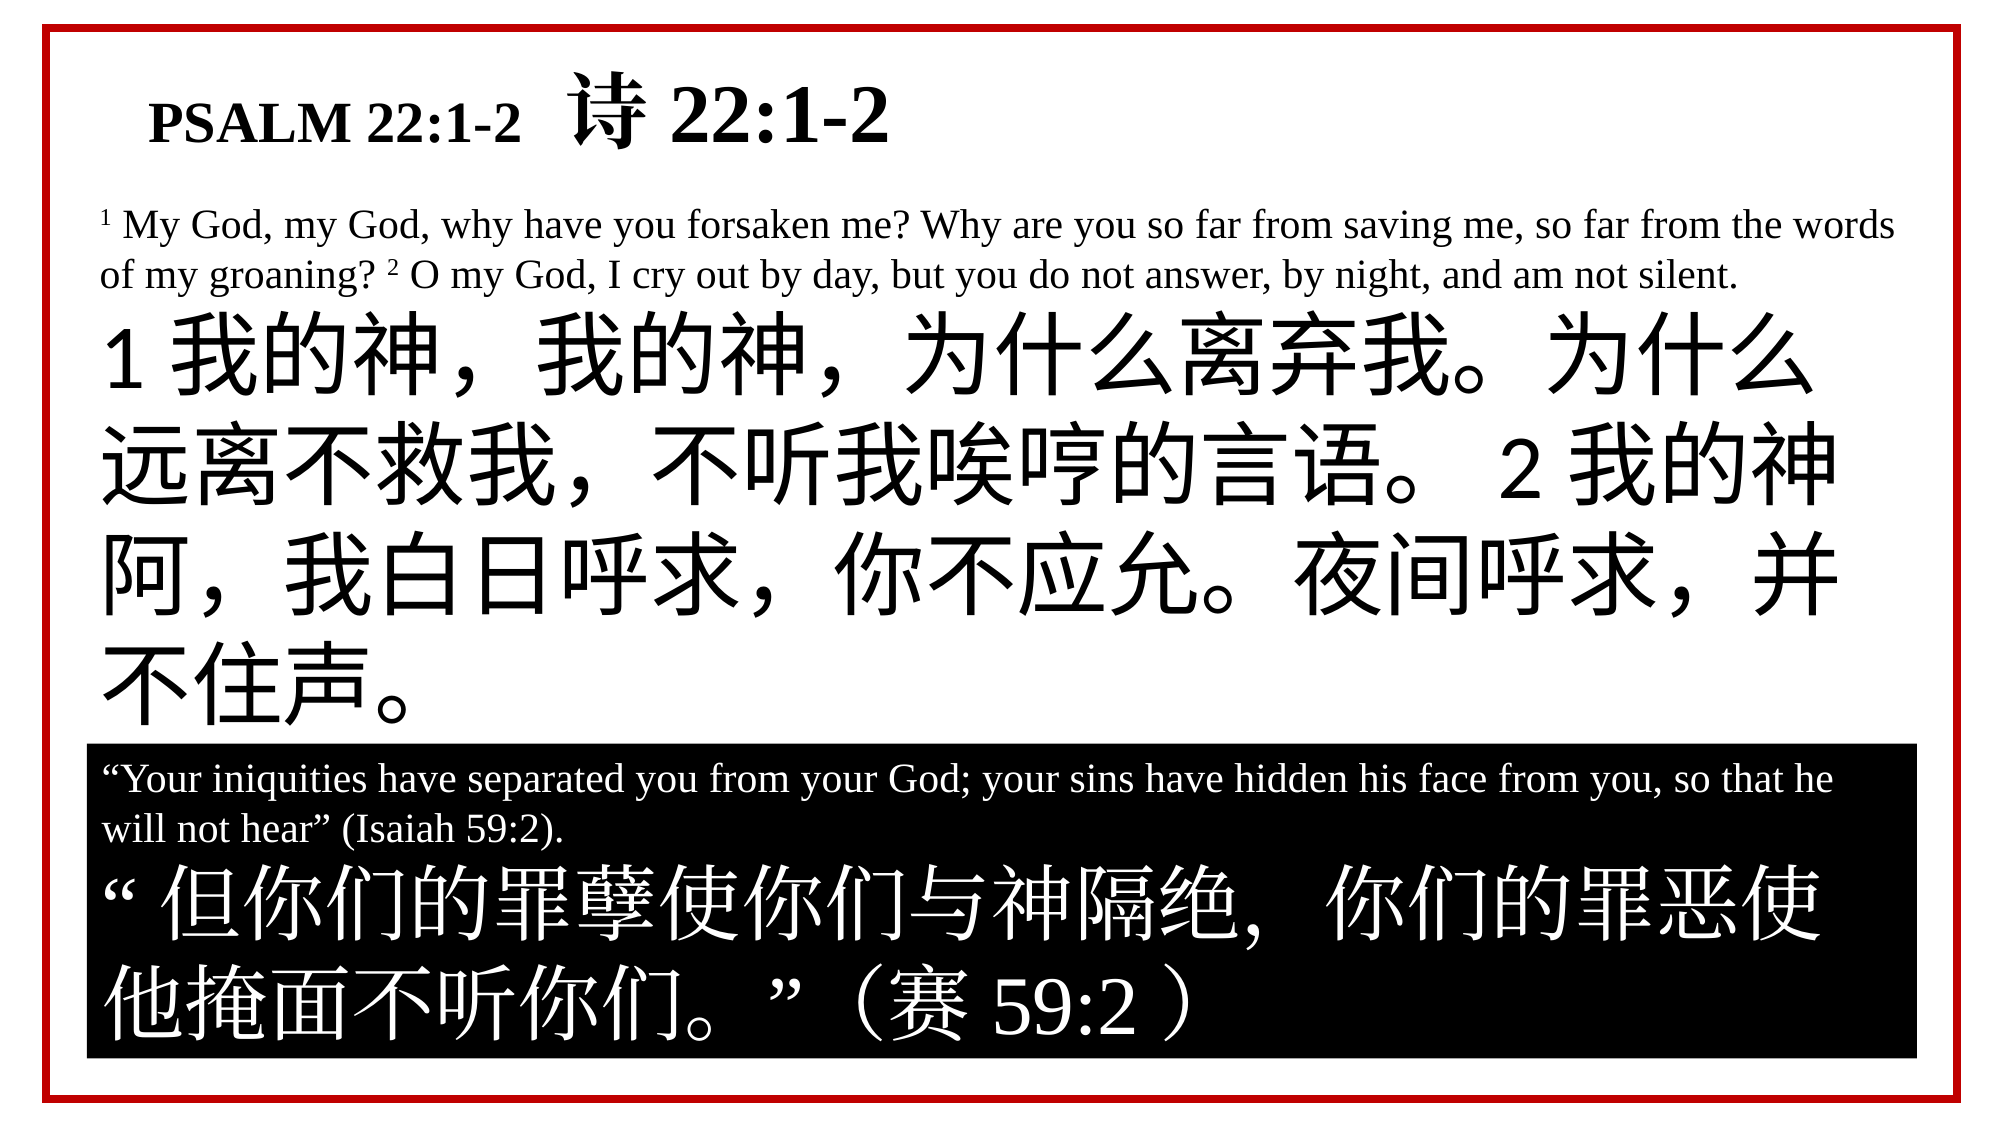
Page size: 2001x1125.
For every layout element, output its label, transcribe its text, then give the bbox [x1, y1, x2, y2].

text_box 1 My God, my God, why have you forsaken me? Why are you so far from saving me, so far from the words of my groaning? 2 O my God, I cry out by day, but you do not answer, by night, and am not silent. 1我的神，我的神，为什么离弃我。为什么远离不救我，不听我唉哼的言语。2我的神阿，我白日呼求，你不应允。夜间呼求，并不住声。 [84, 189, 1915, 744]
text_box [45, 27, 1958, 1100]
text_box “Your iniquities have separated you from your God; your sins have hidden his face from you, so that he will not hear” (Isaiah 59:2). “但你们的罪孽使你们与神隔绝，你们的罪恶使他掩面不听你们。”（赛59:2） [86, 743, 1917, 1059]
